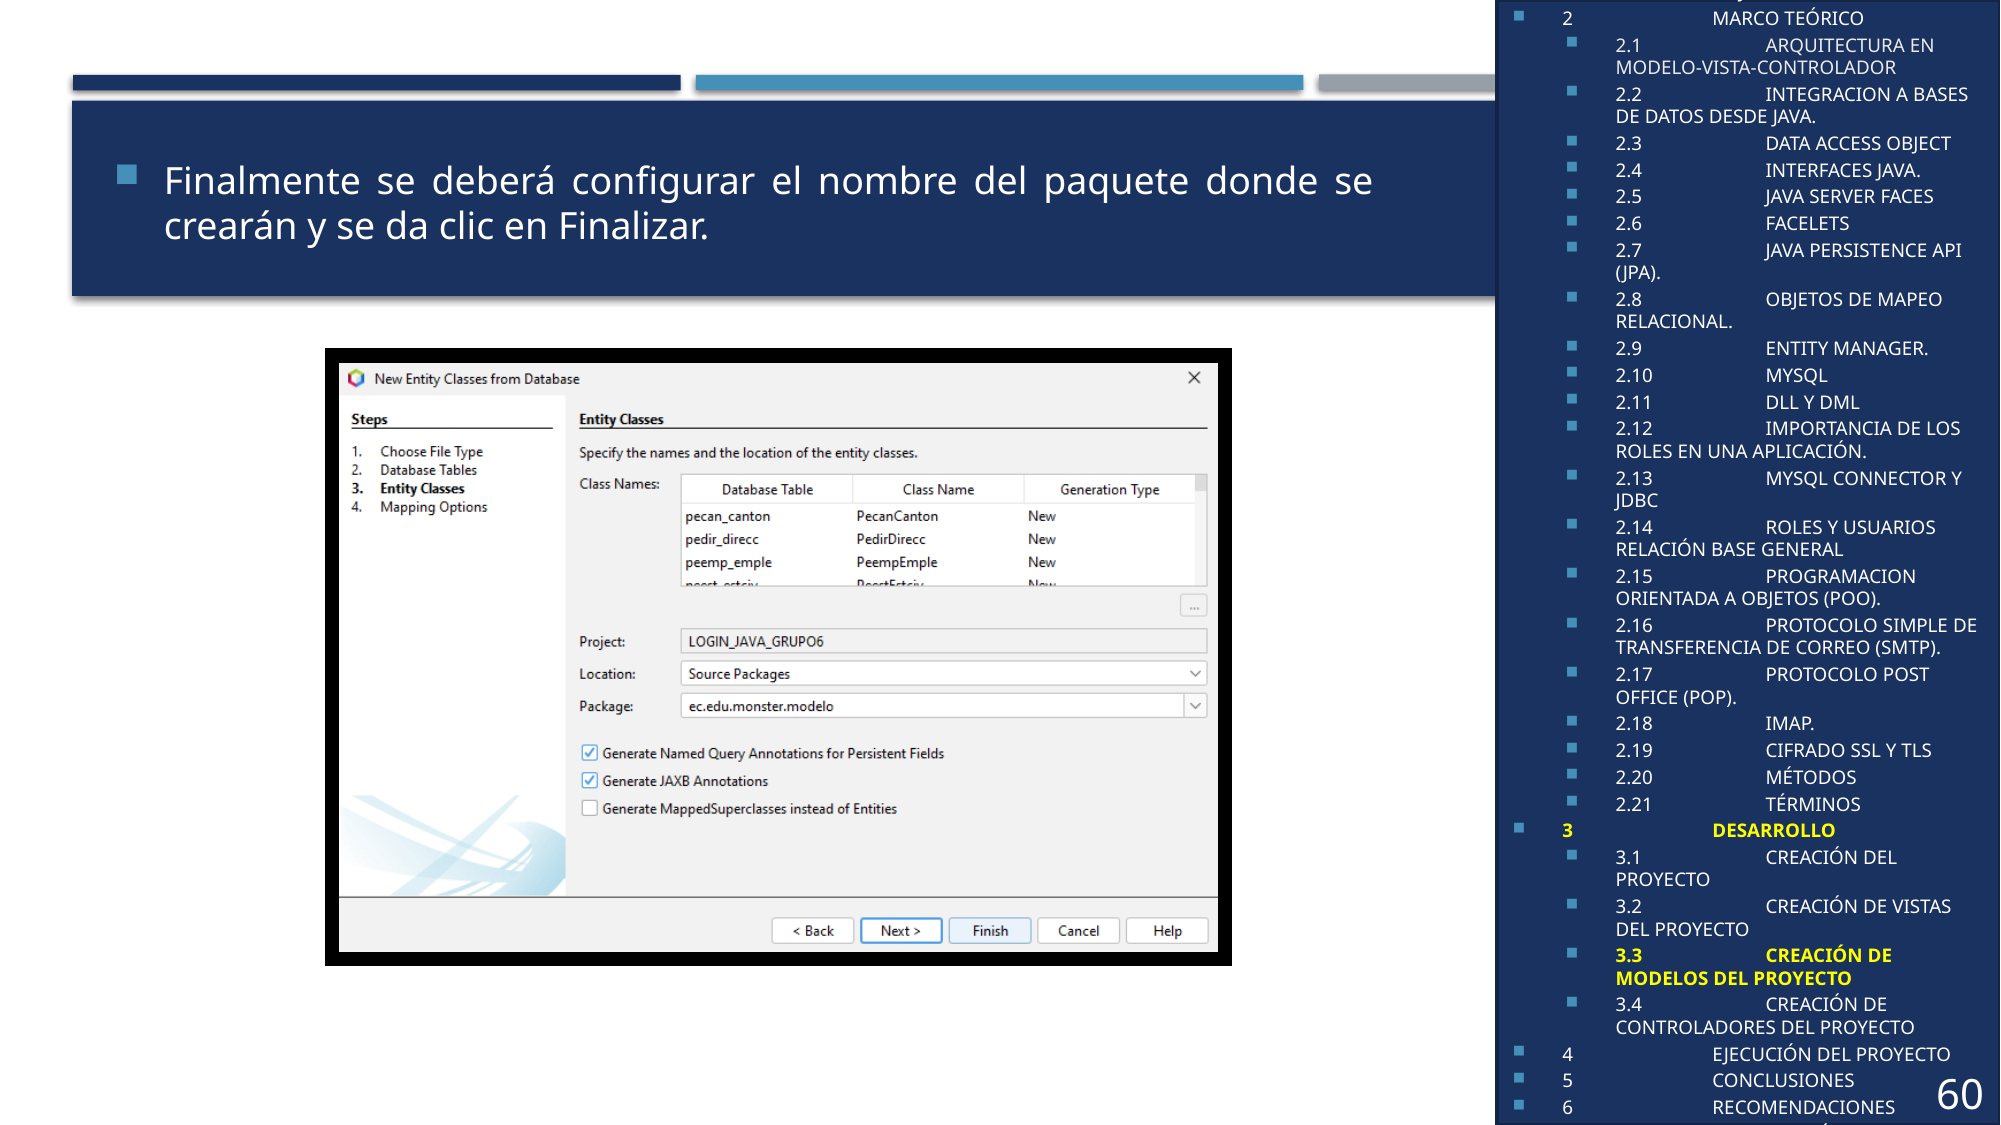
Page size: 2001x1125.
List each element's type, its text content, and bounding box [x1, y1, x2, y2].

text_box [1496, 0, 2000, 1125]
picture [338, 362, 1219, 953]
list Finalmente se deberá configurar el nombre del paquete donde se crearán y se da clic en Finalizar. [98, 129, 1390, 274]
